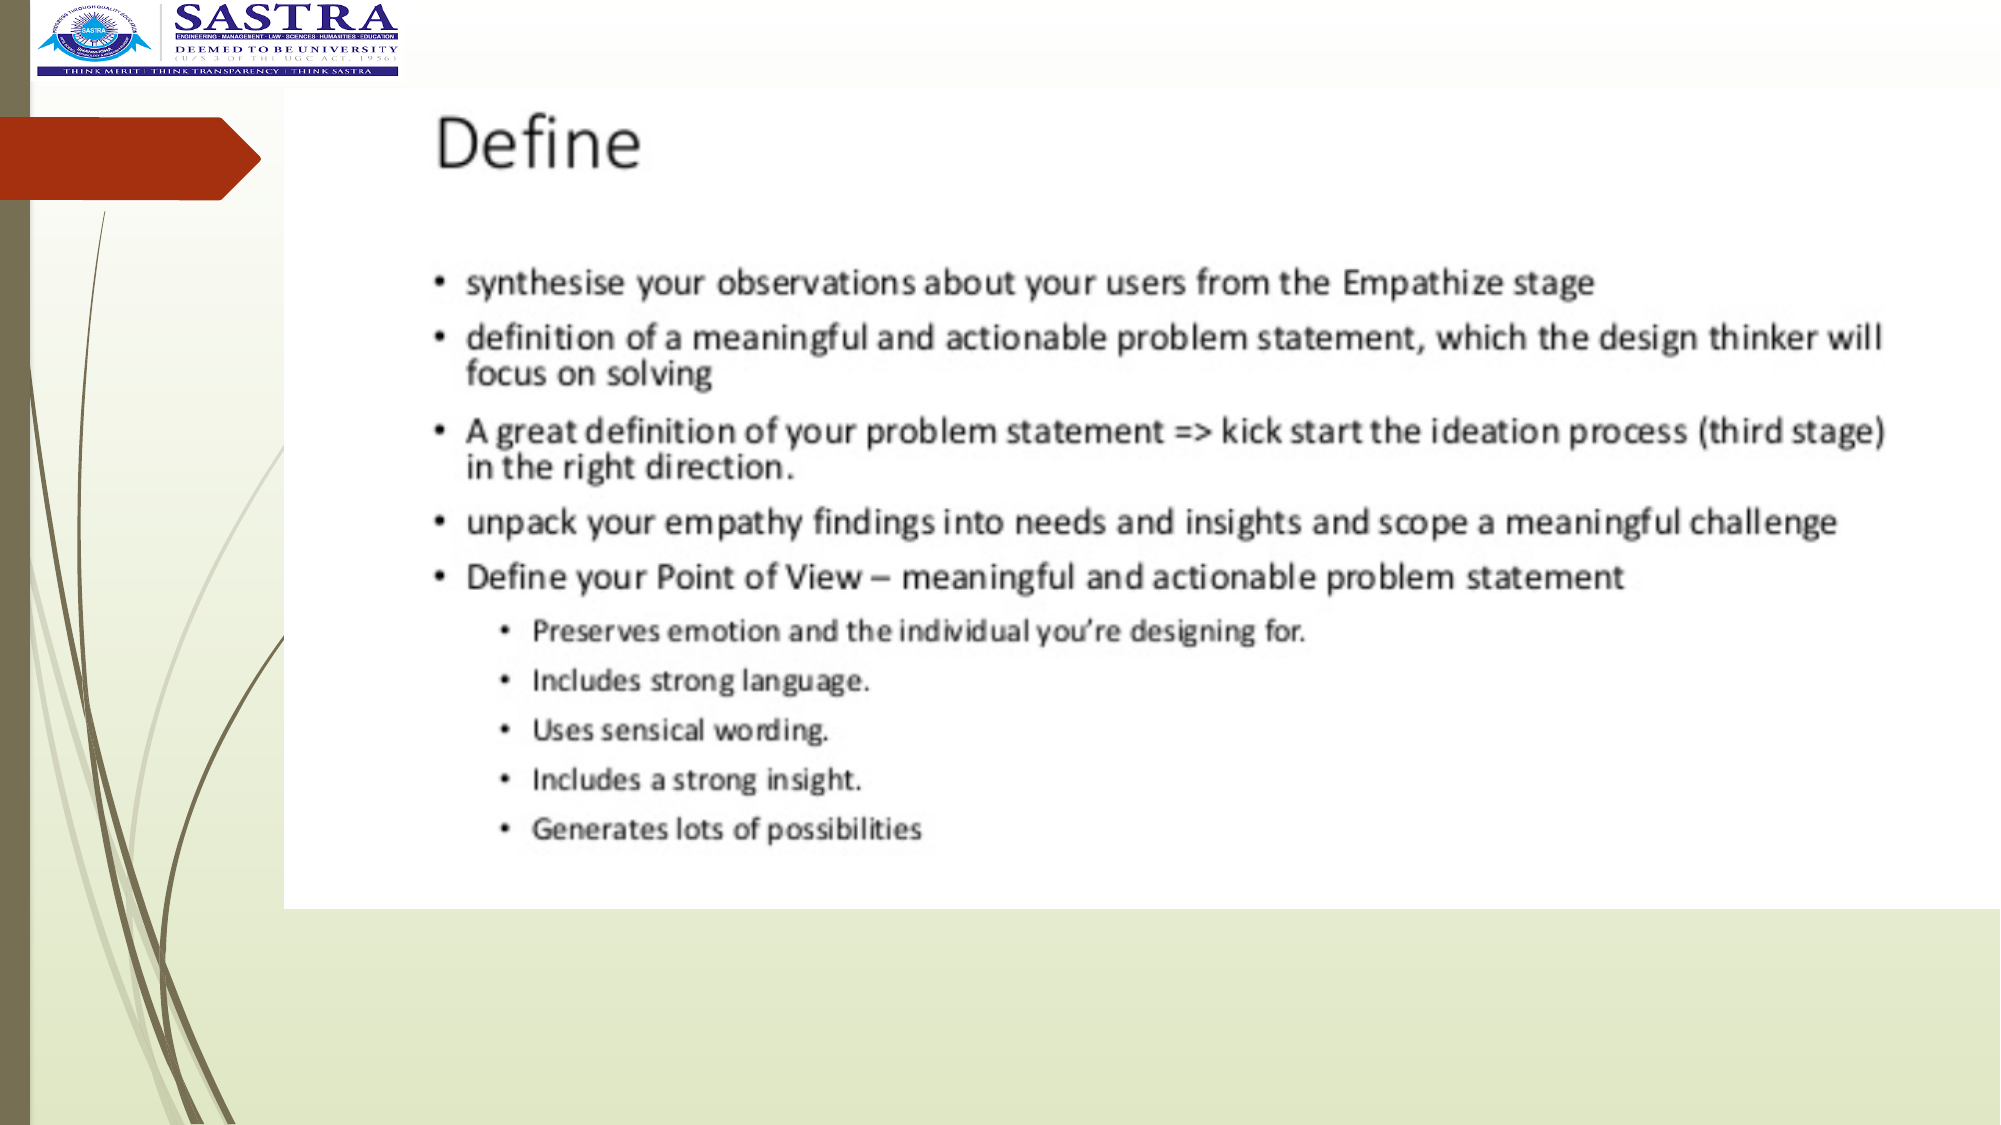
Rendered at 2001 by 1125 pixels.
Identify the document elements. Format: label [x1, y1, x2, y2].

picture [31, 0, 404, 81]
picture [284, 87, 2000, 909]
